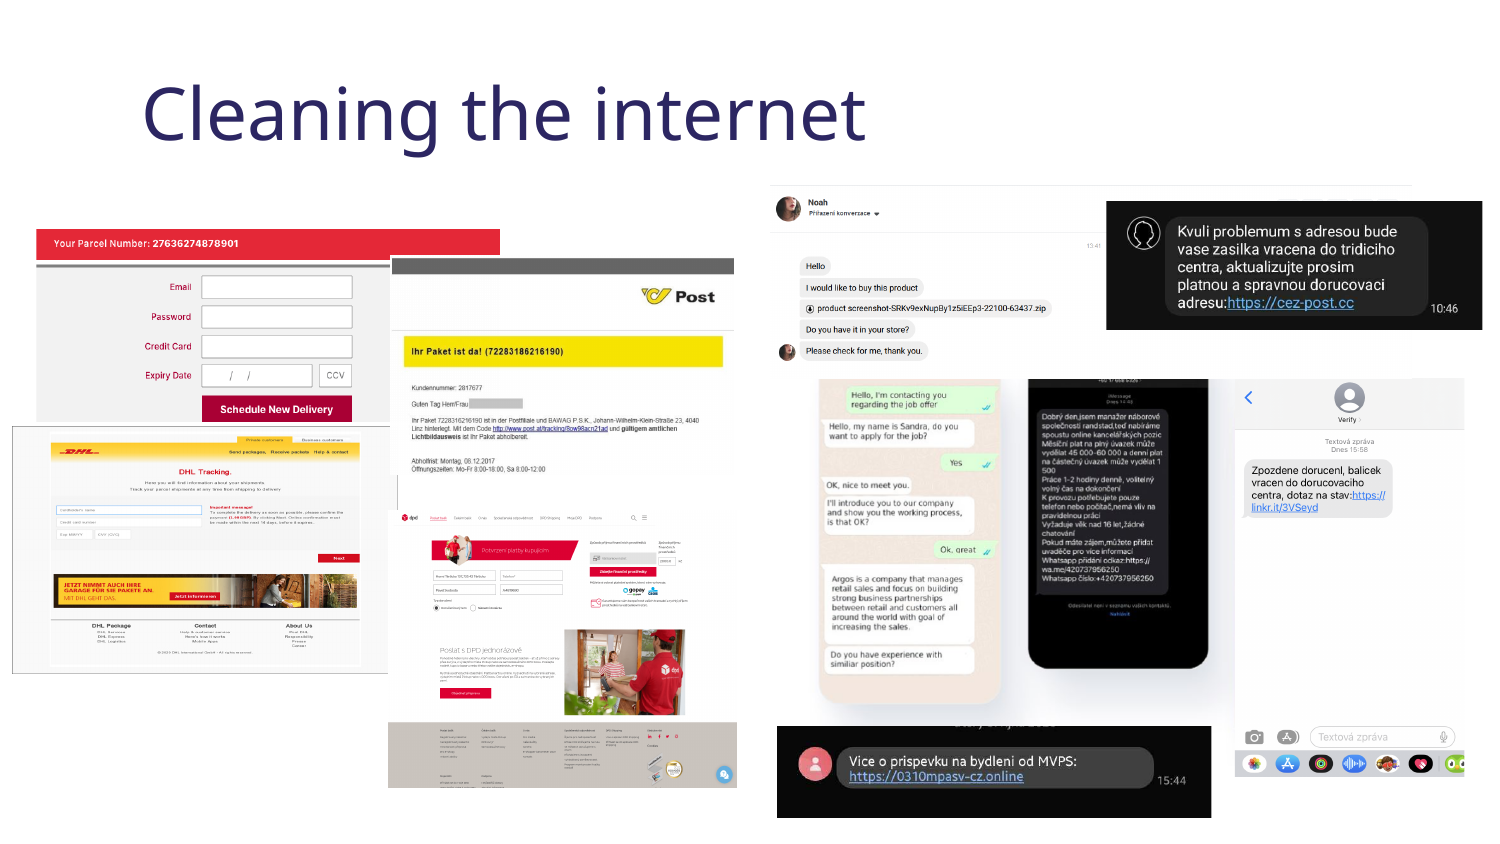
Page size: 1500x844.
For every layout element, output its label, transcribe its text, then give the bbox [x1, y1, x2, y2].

title Cleaning the internet [141, 67, 1359, 245]
picture [12, 228, 737, 788]
picture [770, 185, 1483, 819]
